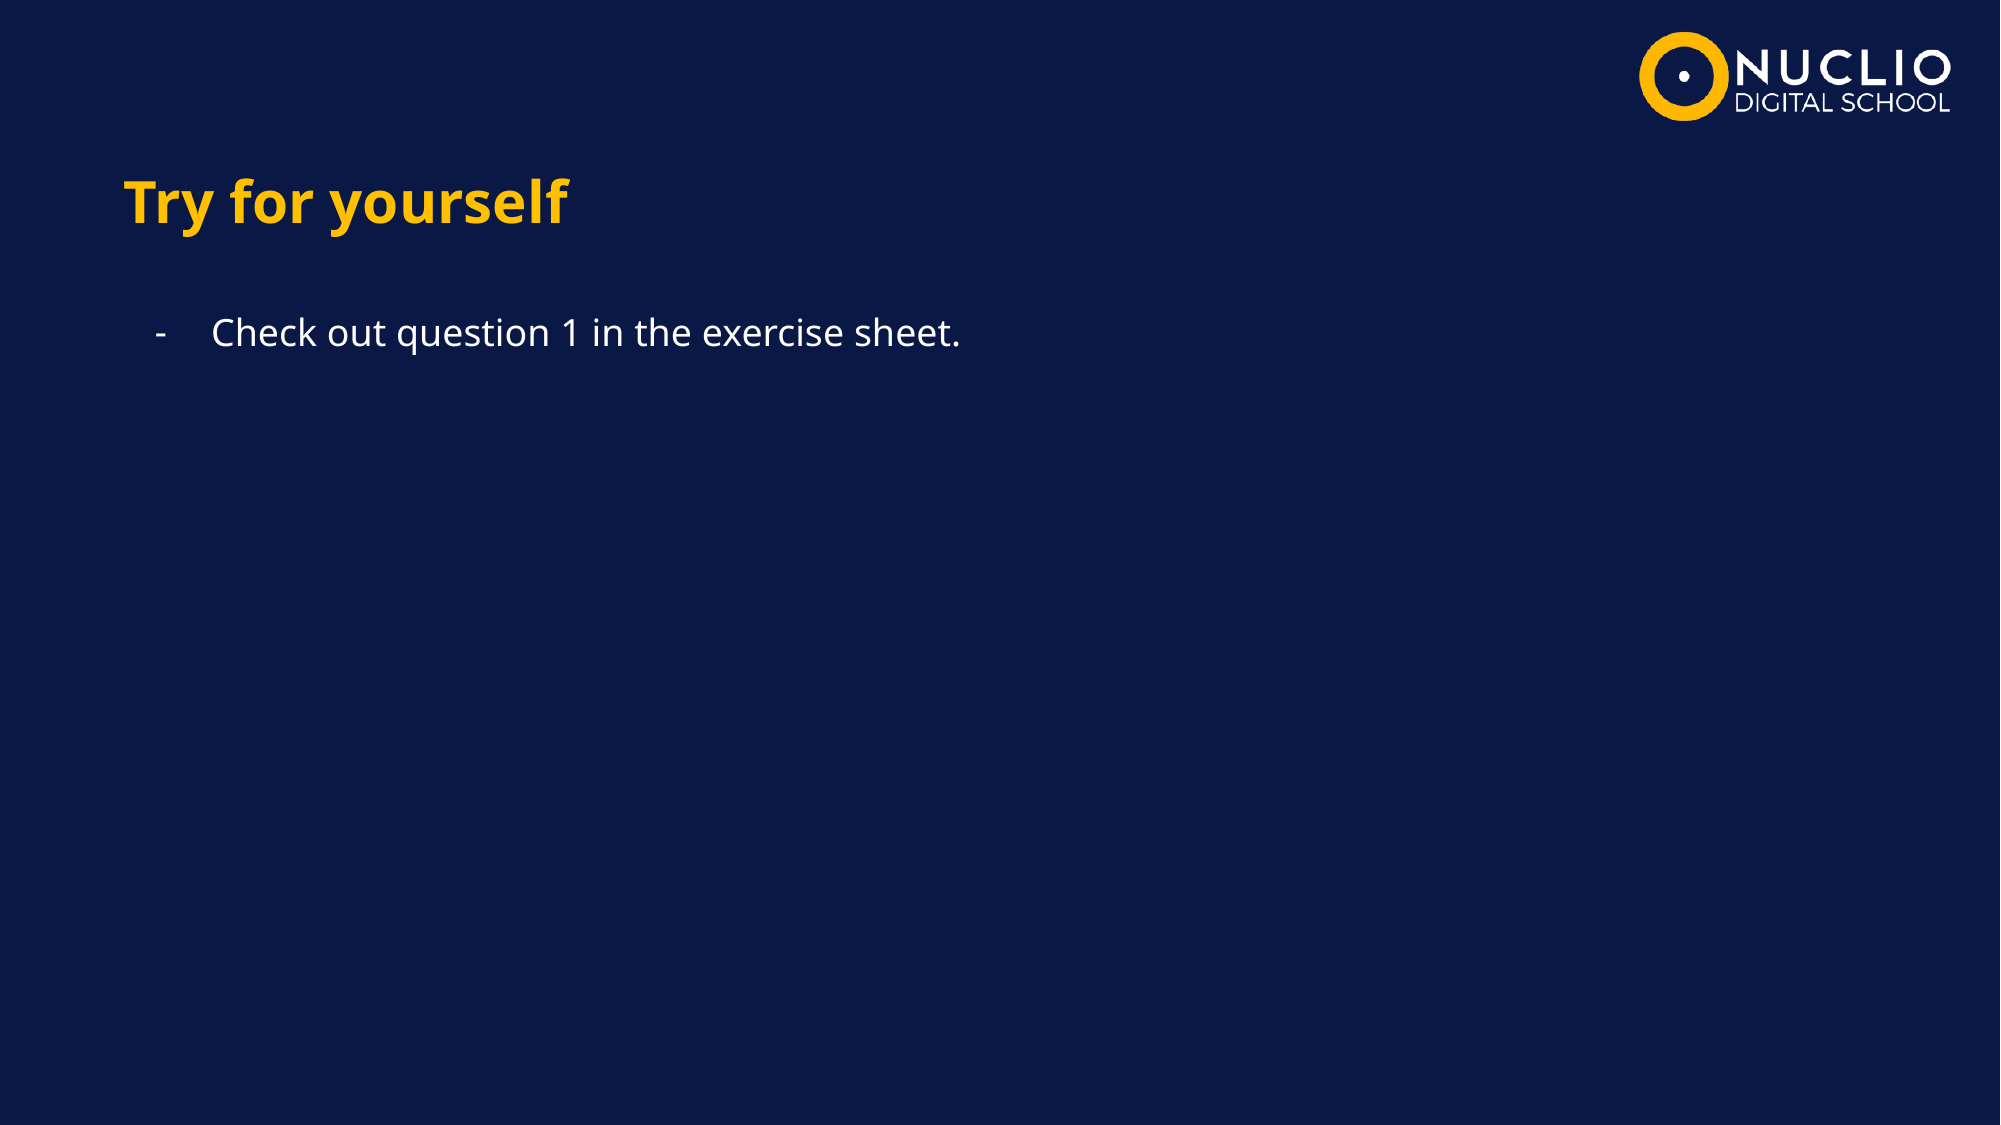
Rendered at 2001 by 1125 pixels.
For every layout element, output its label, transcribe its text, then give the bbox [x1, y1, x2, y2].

text_box Check out question 1 in the exercise sheet. [121, 293, 1550, 504]
text_box [0, 0, 2000, 1125]
text_box [1634, 28, 1956, 125]
text_box Try for yourself [108, 157, 1203, 243]
